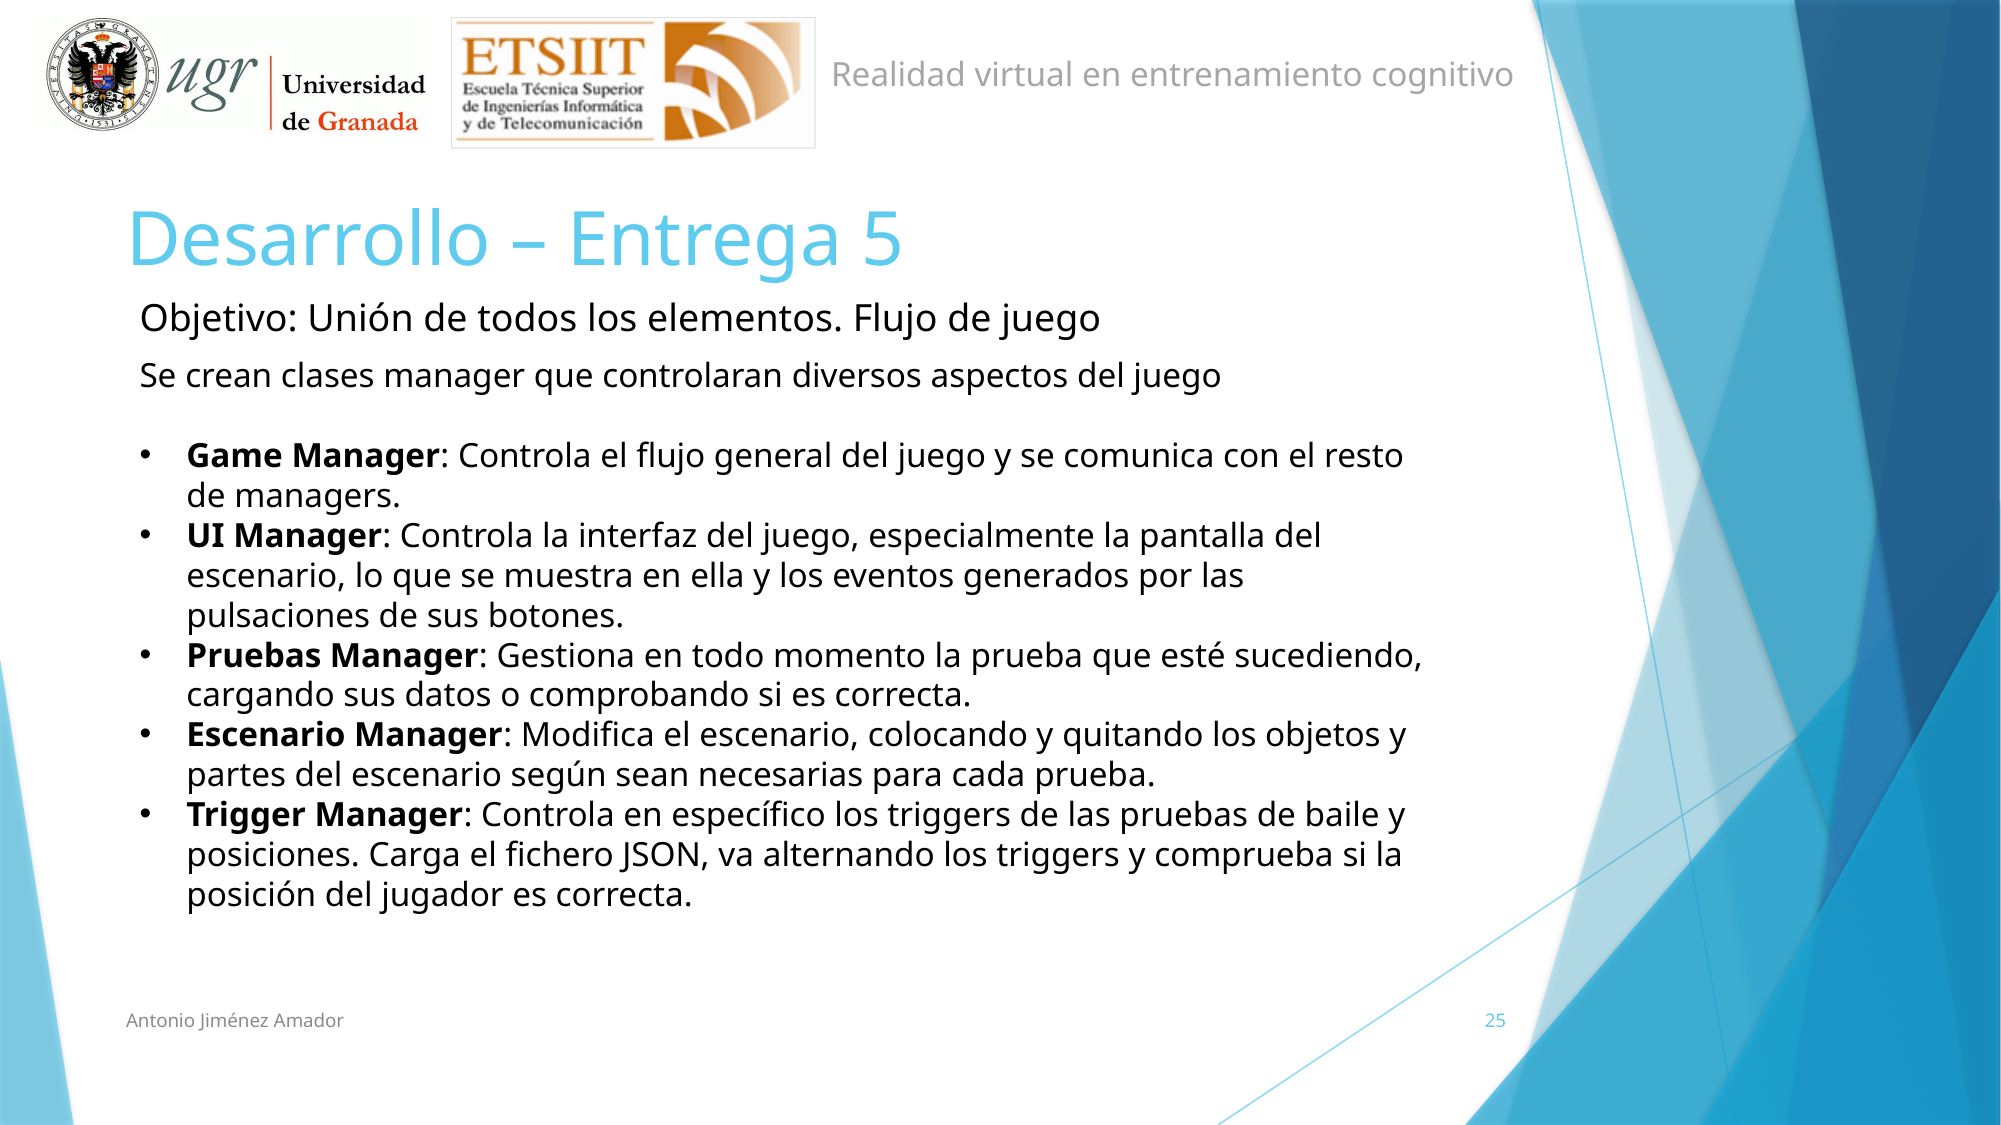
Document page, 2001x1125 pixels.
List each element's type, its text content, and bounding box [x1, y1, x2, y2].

text_box Se crean clases manager que controlaran diversos aspectos del juego Game Manager: Controla el flujo general del juego y se comunica con el resto de managers. UI Manager: Controla la interfaz del juego, especialmente la pantalla del escenario, lo que se muestra en ella y los eventos generados por las pulsaciones de sus botones. Pruebas Manager: Gestiona en todo momento la prueba que esté sucediendo, cargando sus datos o comprobando si es correcta. Escenario Manager: Modifica el escenario, colocando y quitando los objetos y partes del escenario según sean necesarias para cada prueba. Trigger Manager: Controla en específico los triggers de las pruebas de baile y posiciones. Carga el fichero JSON, va alternando los triggers y comprueba si la posición del jugador es correcta. [124, 346, 1447, 921]
footer Antonio Jiménez Amador [111, 991, 1145, 1051]
title Desarrollo – Entrega 5 [111, 183, 1522, 317]
text_box Objetivo: Unión de todos los elementos. Flujo de juego [124, 286, 1394, 346]
picture [449, 15, 817, 151]
text_box Realidad virtual en entrenamiento cognitivo [822, 46, 1617, 101]
slide_number 25 [1409, 991, 1522, 1051]
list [37, 15, 427, 133]
